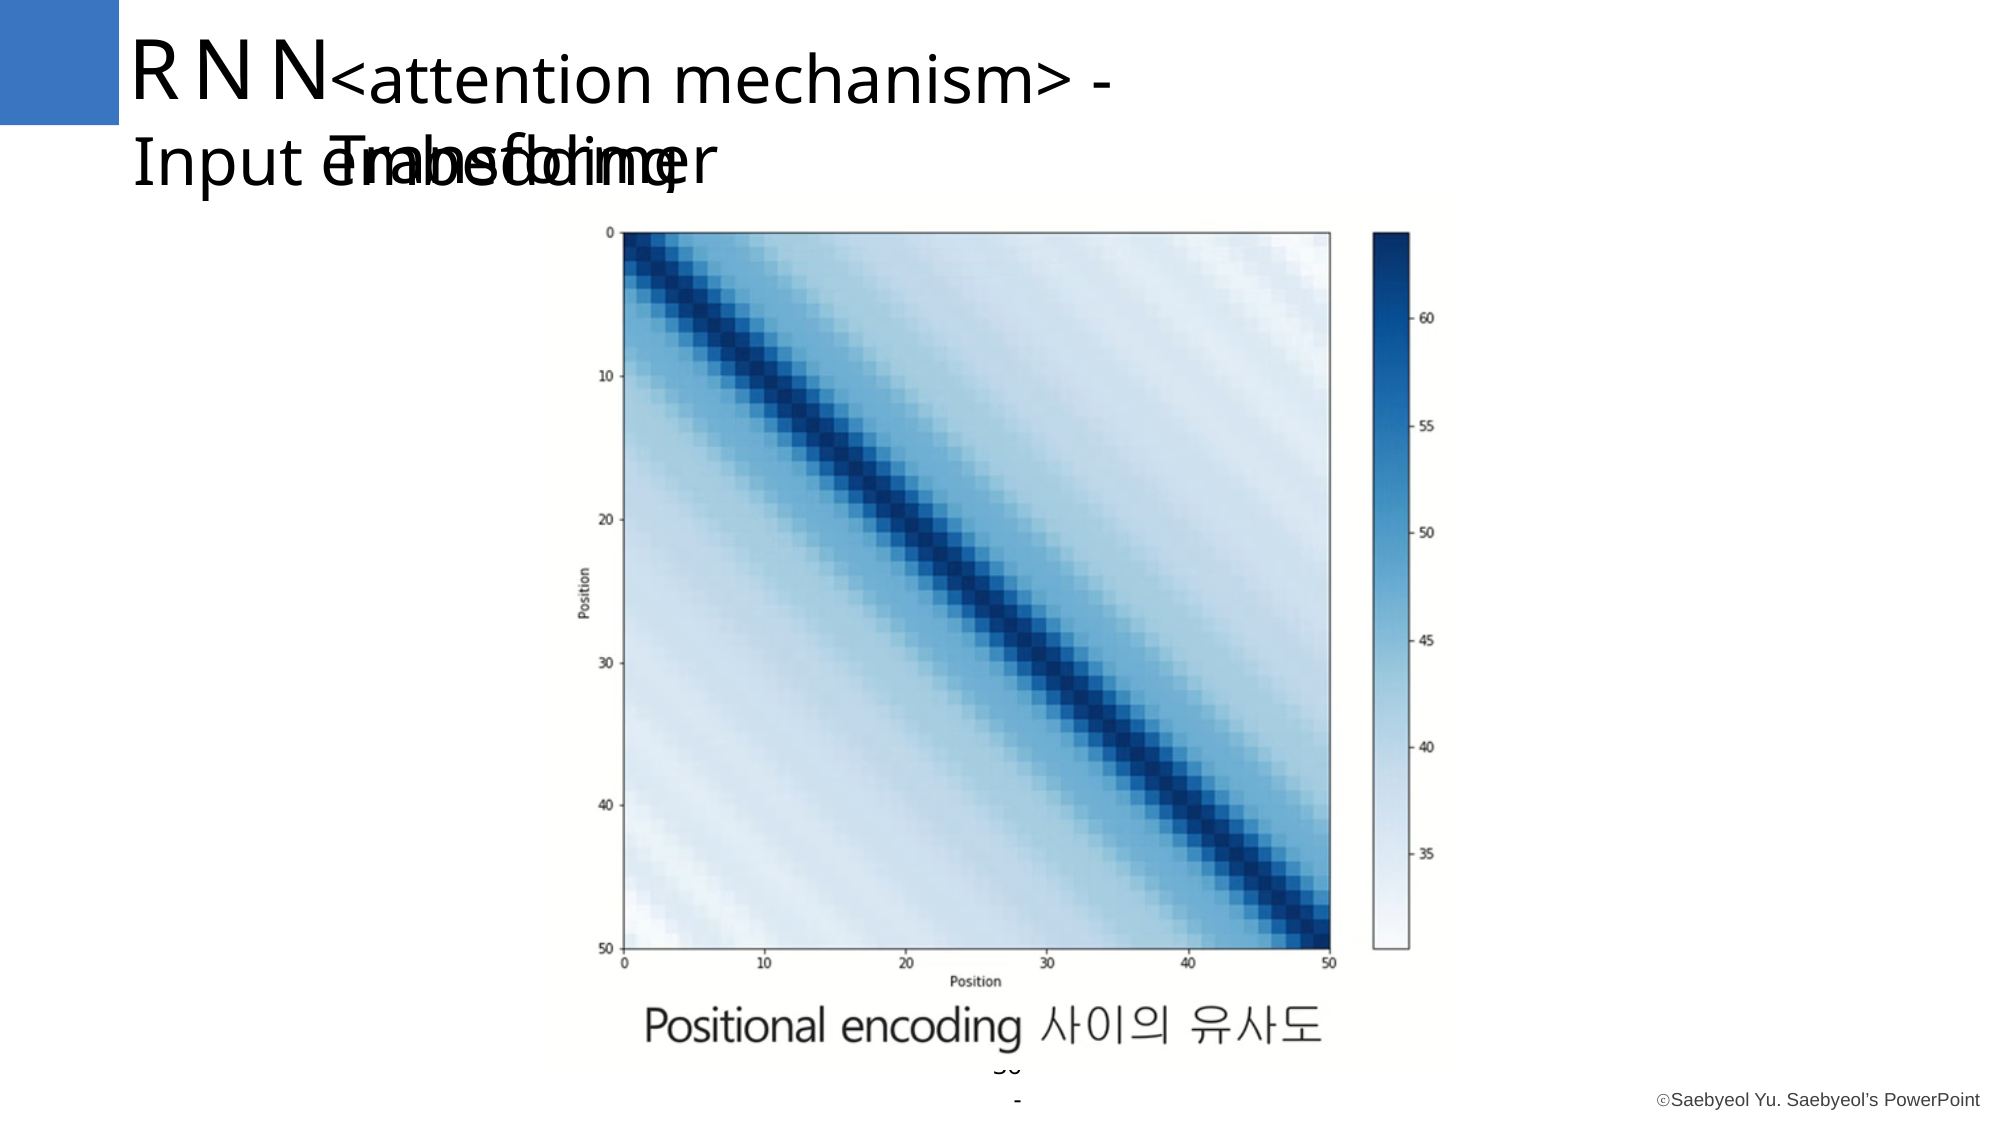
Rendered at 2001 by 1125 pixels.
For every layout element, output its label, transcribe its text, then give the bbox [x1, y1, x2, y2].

text_box RNN [113, 8, 347, 124]
text_box <attention mechanism> - Transformer [314, 29, 1378, 193]
text_box [0, 0, 120, 126]
picture [551, 193, 1449, 1070]
text_box Input embedding [118, 111, 1182, 206]
slide_number -36- [963, 1070, 1037, 1125]
